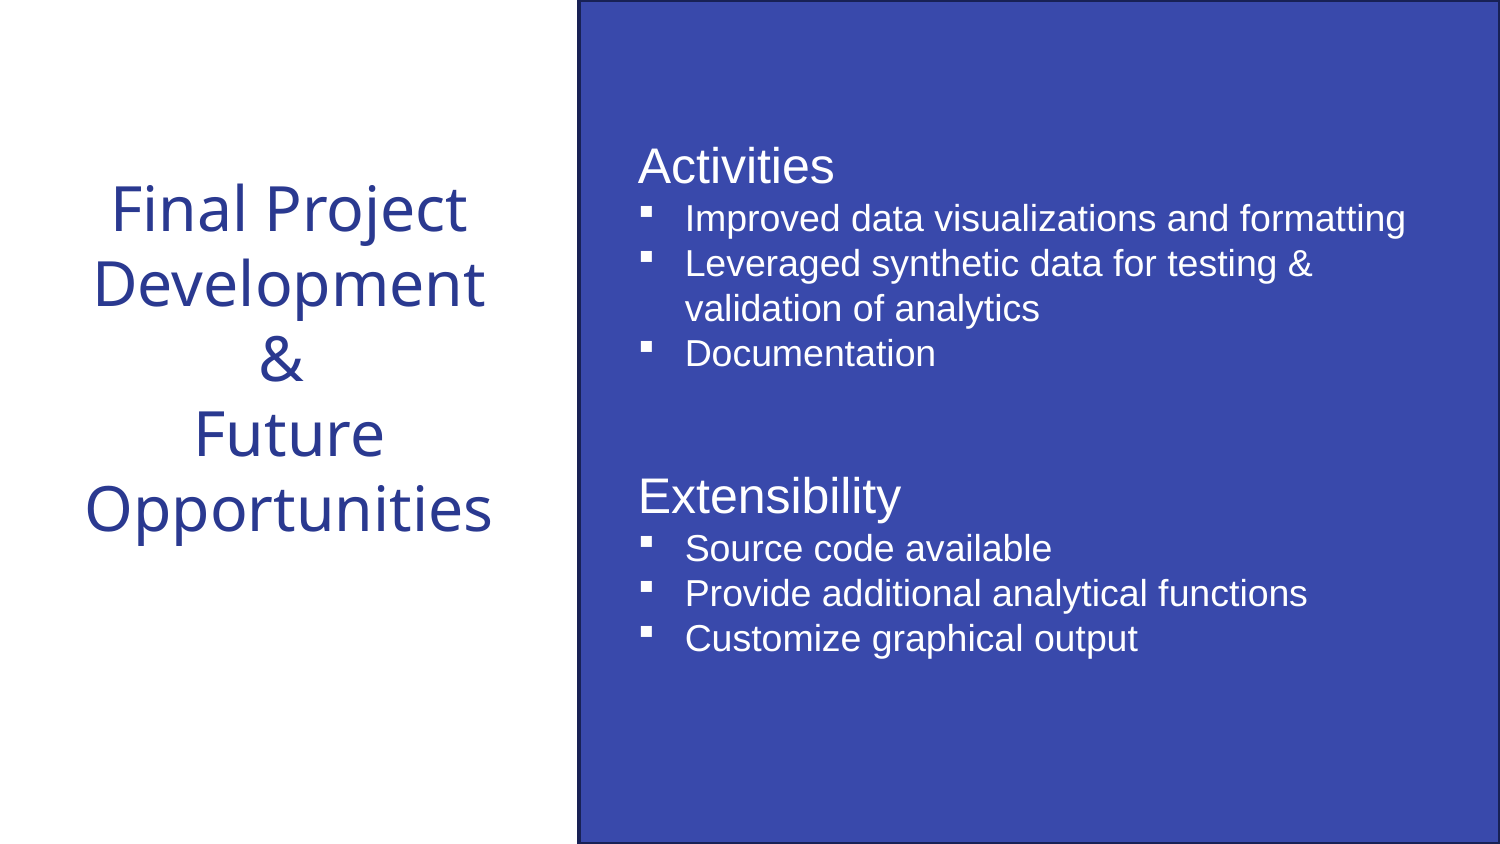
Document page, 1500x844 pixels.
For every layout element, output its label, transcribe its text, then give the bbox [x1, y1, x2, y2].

text_box Activities Improved data visualizations and formatting Leveraged synthetic data for testing & validation of analytics Documentation Extensibility Source code available Provide additional analytical functions Customize graphical output [622, 124, 1480, 779]
title Final Project Development & Future Opportunities [0, 217, 579, 634]
text_box [577, 0, 1500, 844]
